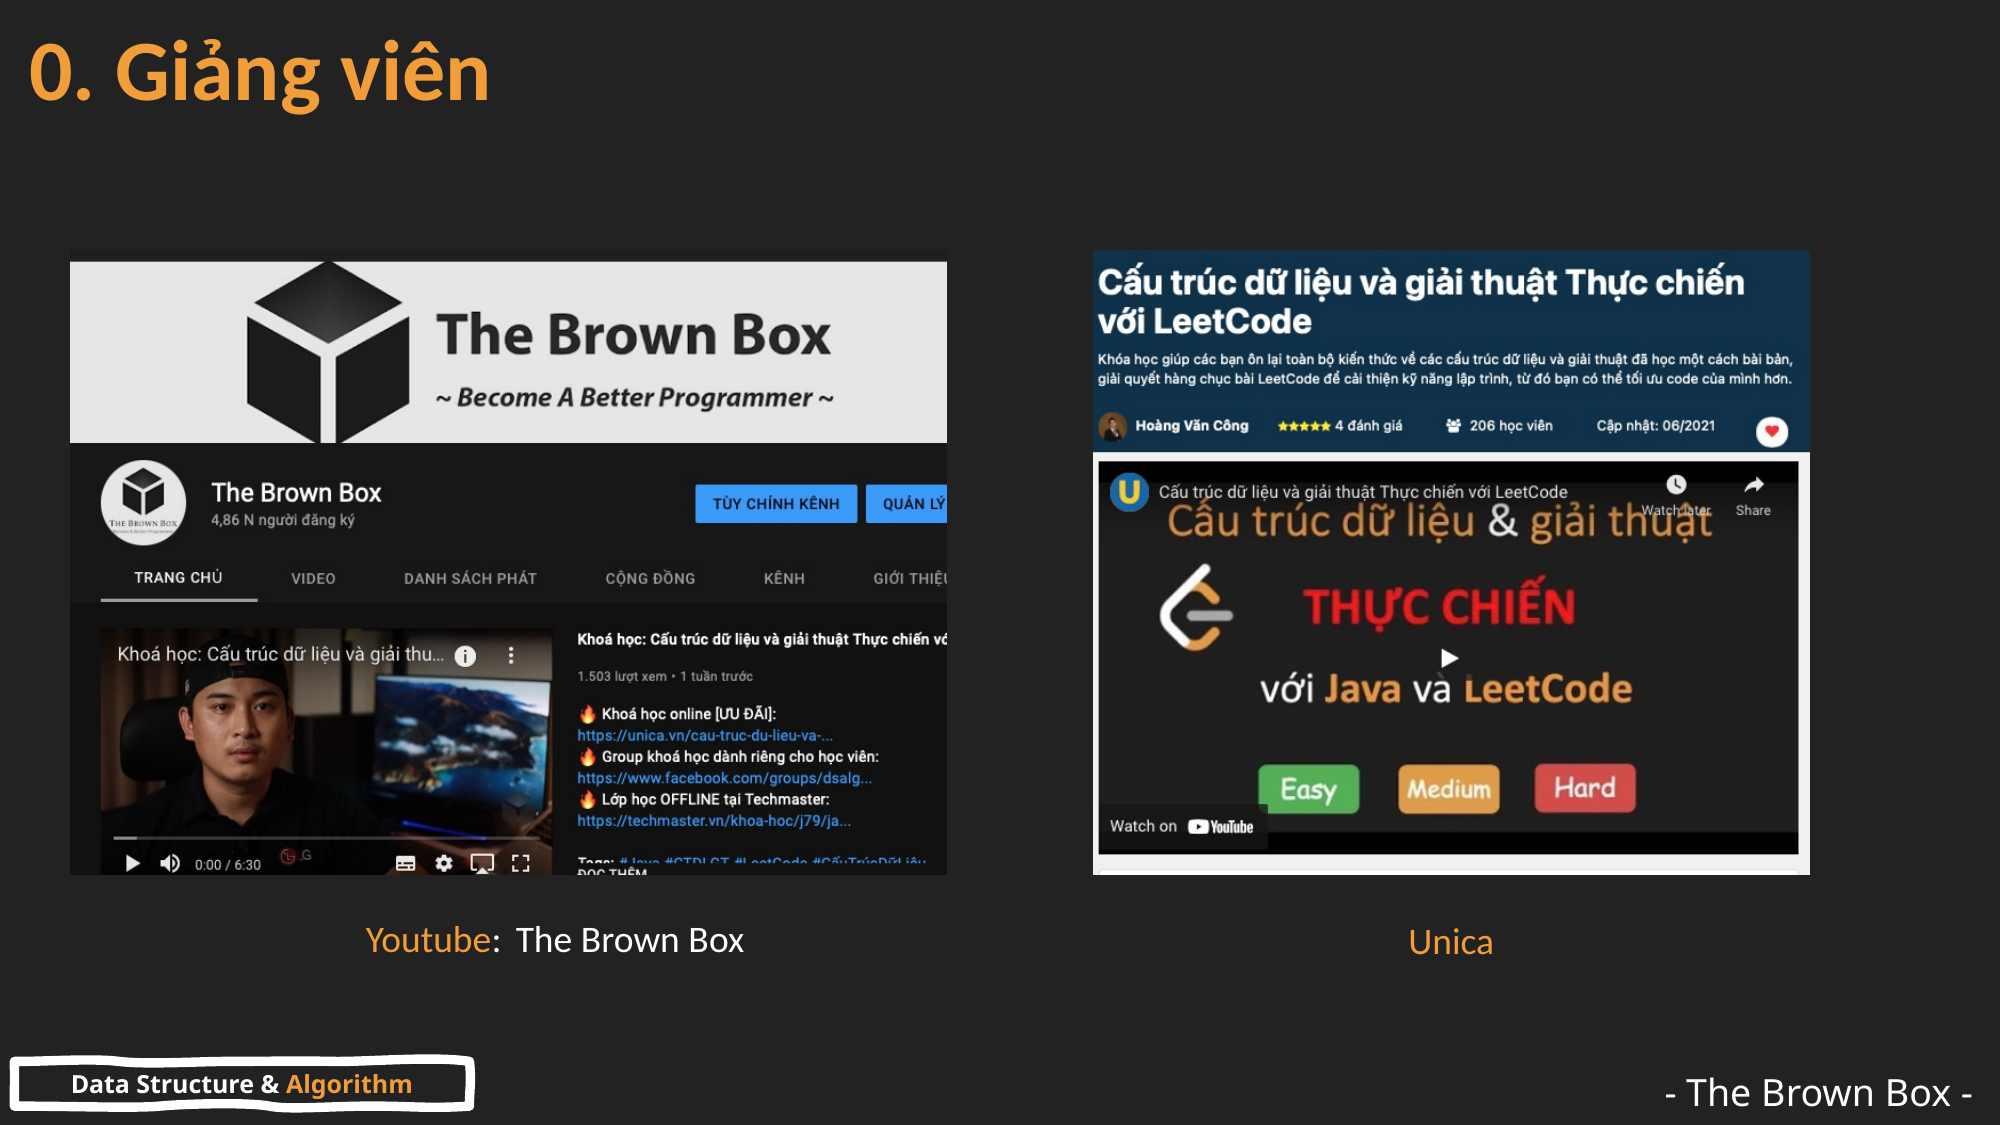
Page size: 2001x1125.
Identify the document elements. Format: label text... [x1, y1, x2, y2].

picture [70, 250, 947, 875]
text_box Unica [1393, 909, 1510, 970]
picture [1093, 250, 1810, 875]
title 0. Giảng viên [14, 18, 1740, 127]
text_box Youtube: The Brown Box [351, 907, 760, 968]
text_box Data Structure & Algorithm [14, 1059, 471, 1108]
text_box - The Brown Box - [1637, 1061, 2000, 1122]
